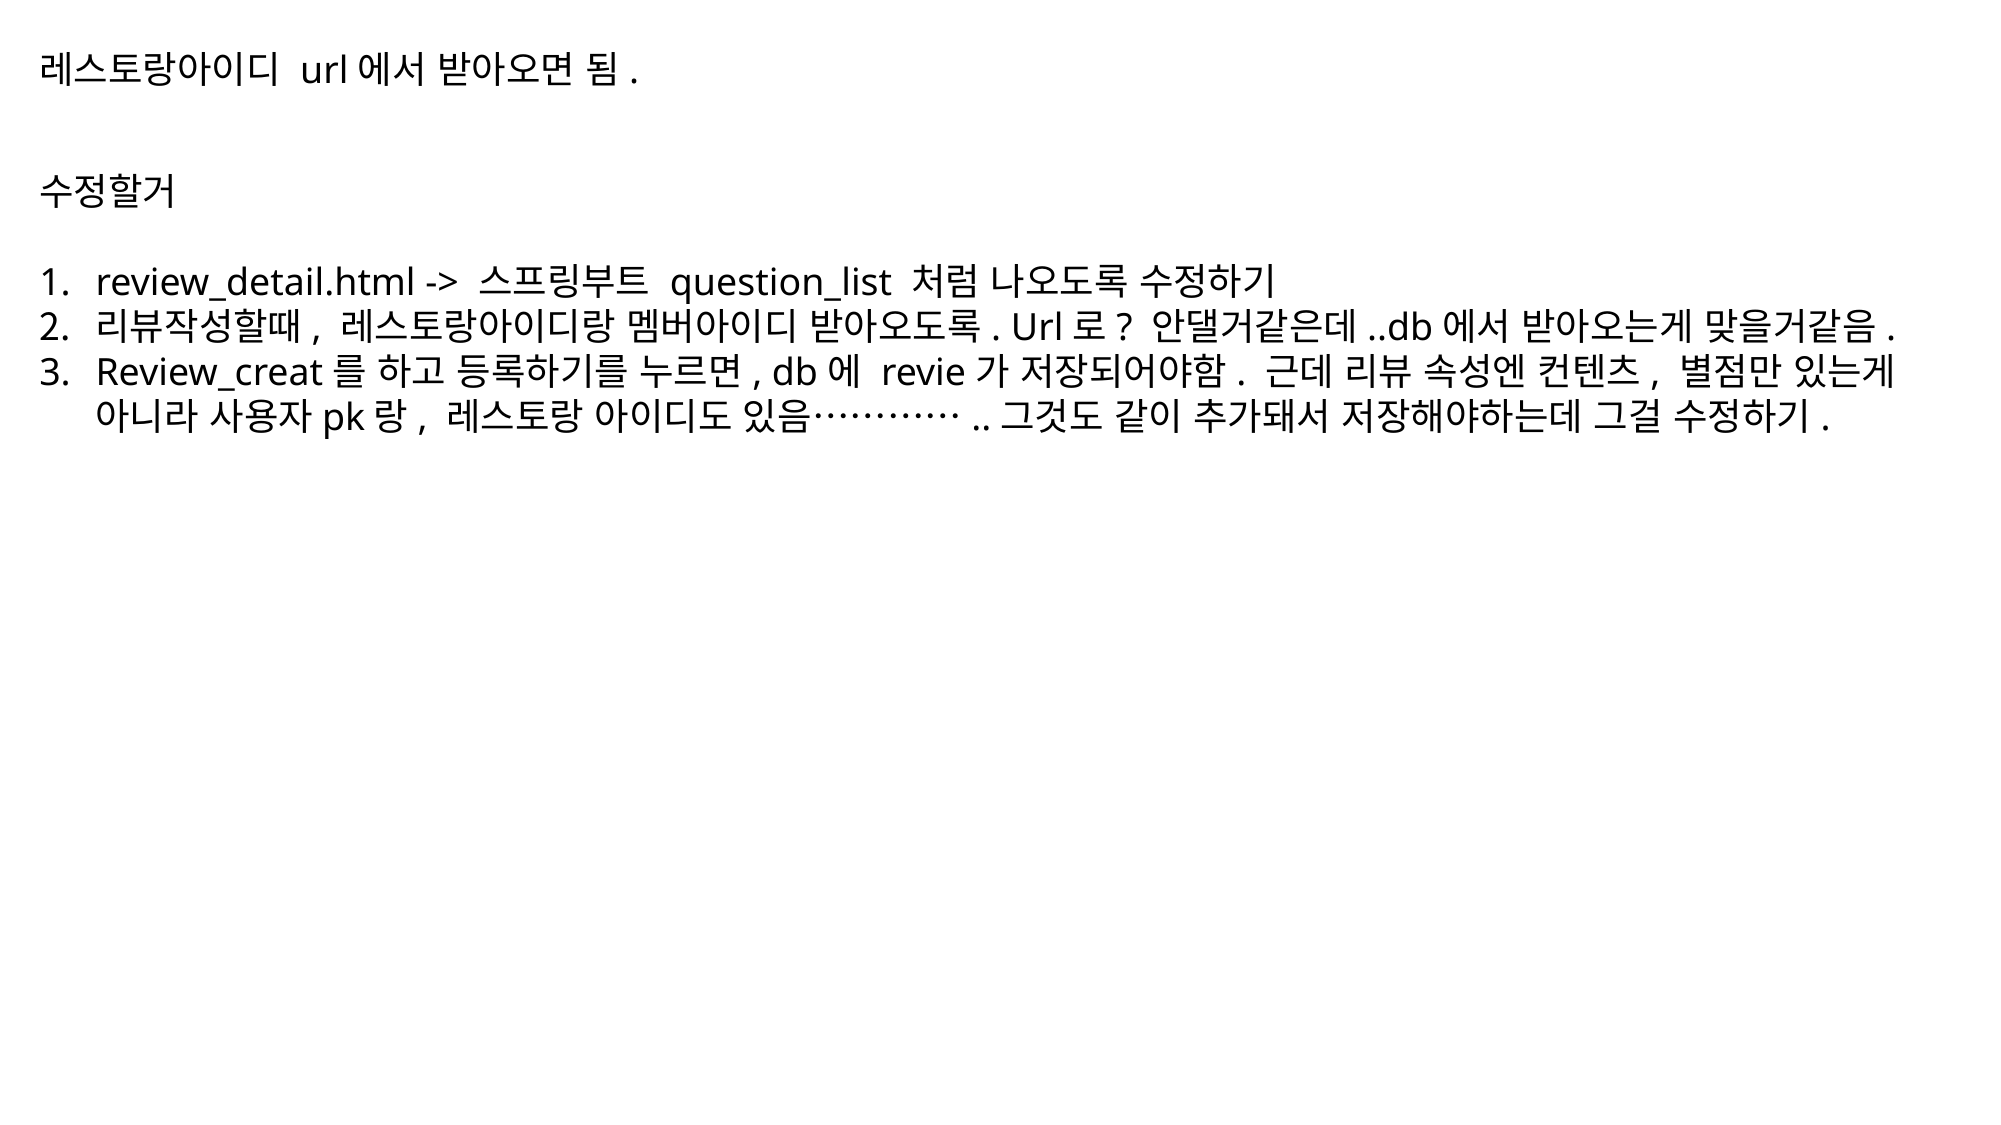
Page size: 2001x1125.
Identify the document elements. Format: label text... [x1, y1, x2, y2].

text_box 레스토랑아이디 url에서 받아오면 됨. [24, 38, 1083, 98]
text_box 수정할거 review_detail.html -> 스프링부트 question_list 처럼 나오도록 수정하기 리뷰작성할때, 레스토랑아이디랑 멤버아이디 받아오도록. Url로? 안댈거같은데..db에서 받아오는게 맞을거같음. Review_creat를 하고 등록하기를 누르면, db에 revie가 저장되어야함. 근데 리뷰 속성엔 컨텐츠, 별점만 있는게 아니라 사용자pk랑, 레스토랑 아이디도 있음…………..그것도 같이 추가돼서 저장해야하는데 그걸 수정하기. [24, 160, 1926, 446]
